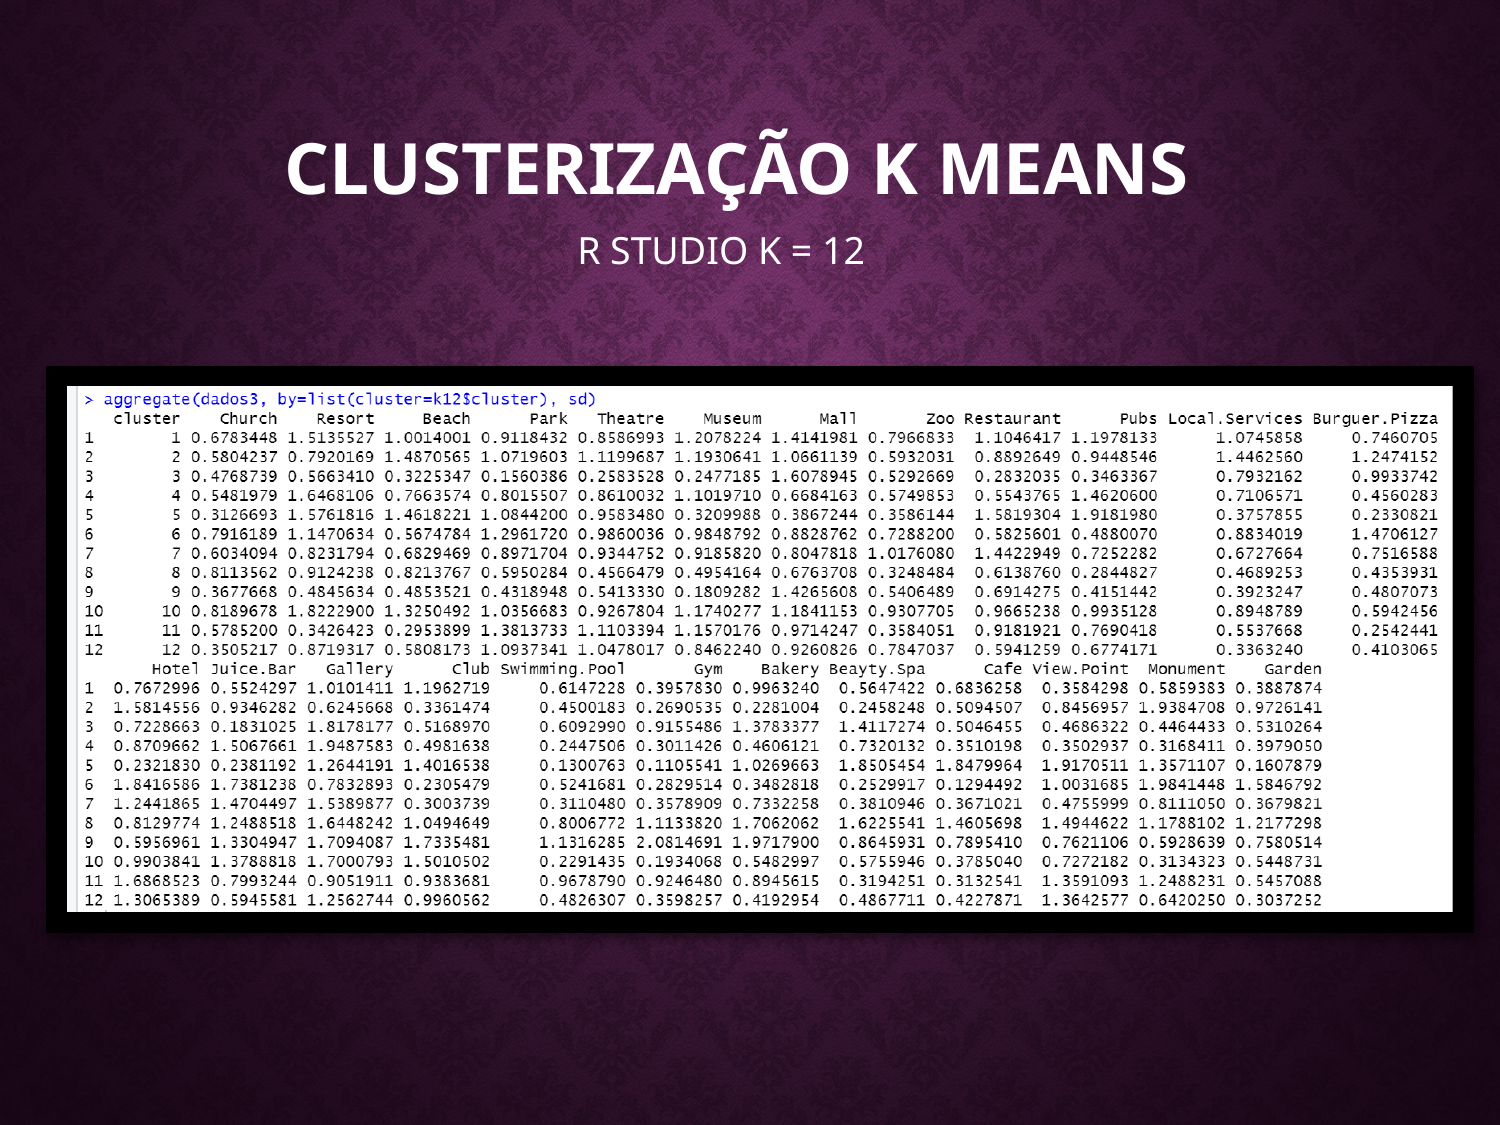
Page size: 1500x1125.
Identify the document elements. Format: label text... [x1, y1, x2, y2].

picture [66, 385, 1454, 913]
text_box R STUDIO K = 12 [562, 219, 881, 280]
title Clusterização K means [99, 62, 1374, 280]
